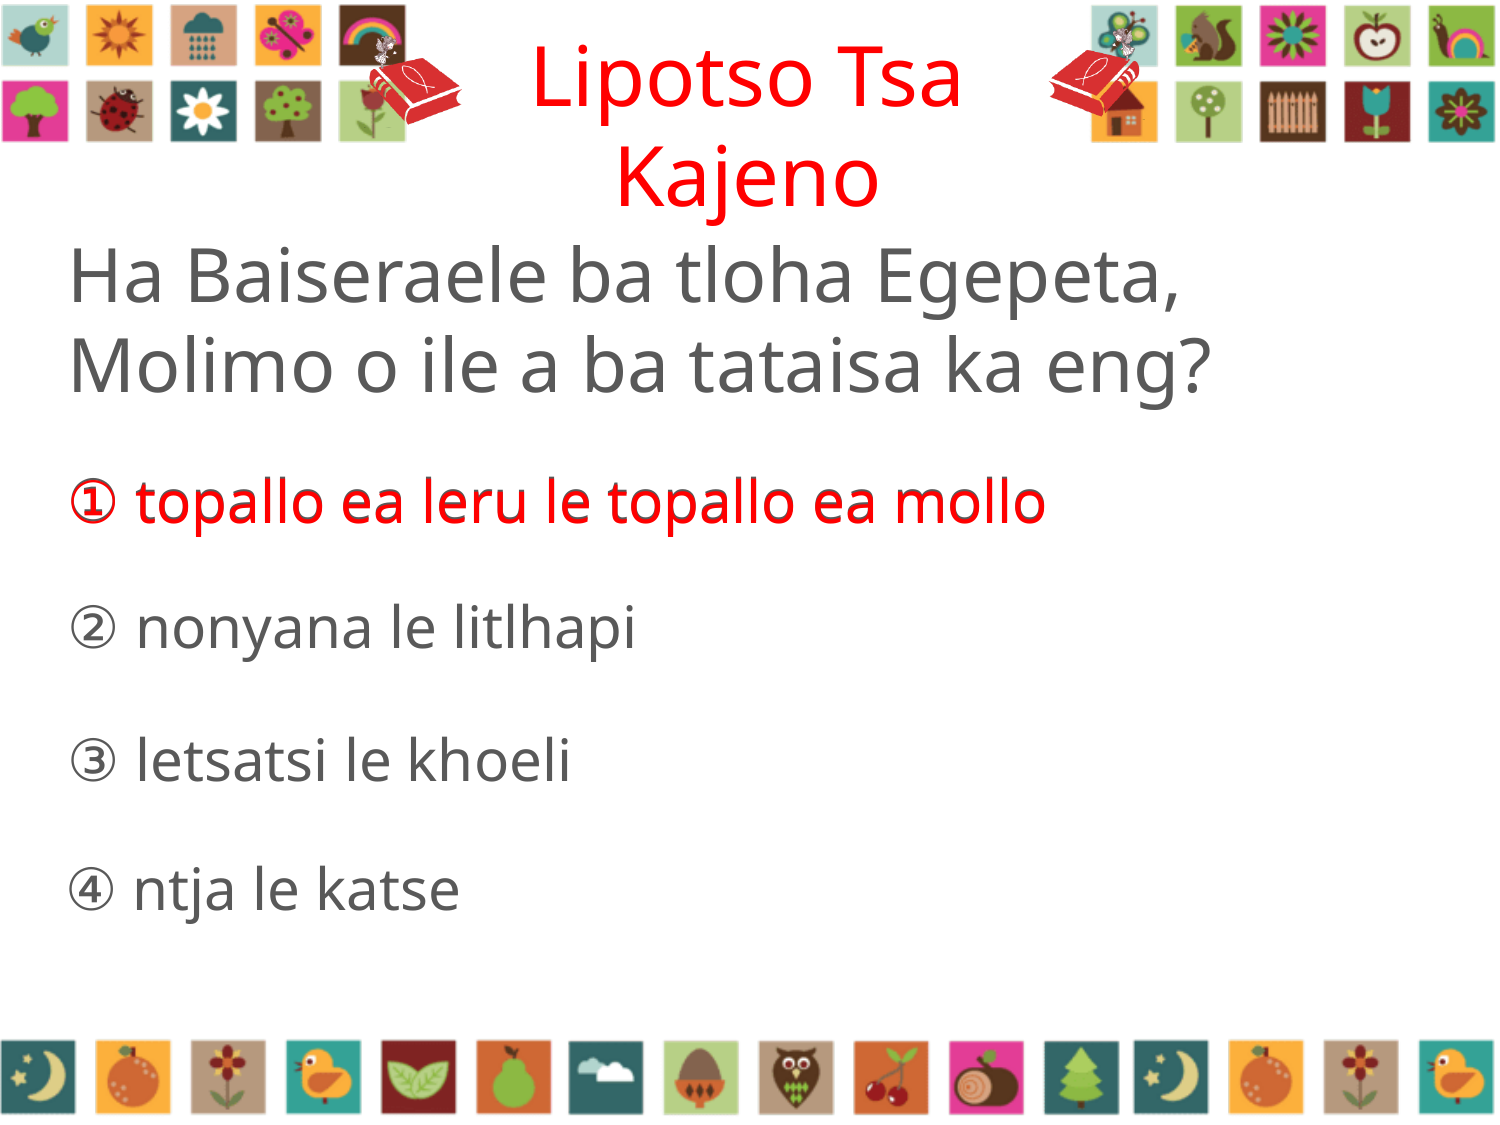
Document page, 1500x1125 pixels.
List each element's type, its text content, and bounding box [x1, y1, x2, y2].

text_box Ha Baiseraele ba tloha Egepeta, Molimo o ile a ba tataisa ka eng? [53, 219, 1436, 415]
picture [1017, 3, 1500, 150]
text_box ② nonyana le litlhapi [53, 582, 1436, 668]
text_box ③ letsatsi le khoeli [53, 716, 1483, 801]
text_box Lipotso Tsa Kajeno [414, 16, 1080, 219]
picture [0, 3, 494, 150]
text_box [0, 1028, 1500, 1118]
text_box ① topallo ea leru le topallo ea mollo [53, 457, 1483, 543]
text_box ④ ntja le katse [50, 844, 1480, 930]
